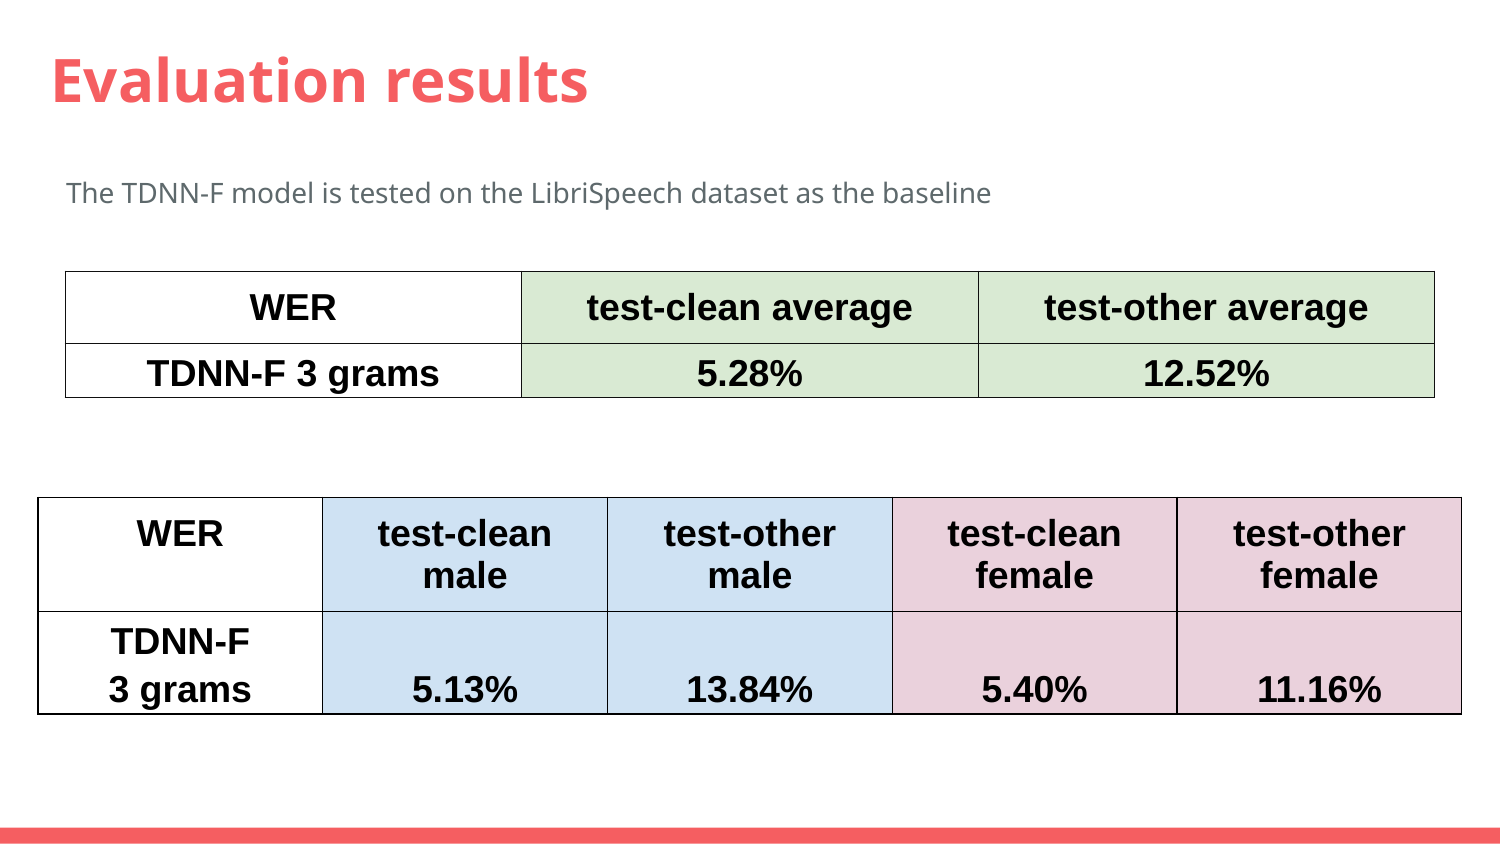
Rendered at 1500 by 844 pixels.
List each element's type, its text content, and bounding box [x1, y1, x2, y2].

table_header test-other average [979, 272, 1434, 343]
table_header test-clean average [522, 272, 978, 343]
table_header test-other male [608, 498, 892, 611]
table_cell 5.28% [522, 344, 978, 397]
table_cell 12.52% [979, 344, 1434, 397]
table_cell 5.40% [893, 612, 1176, 713]
title Evaluation results [35, 27, 1433, 130]
table_cell 5.13% [323, 612, 607, 713]
table_cell TDNN-F 3 grams [39, 612, 322, 713]
table_cell TDNN-F 3 grams [66, 344, 521, 397]
table_cell 11.16% [1178, 612, 1461, 713]
table_header test-clean male [323, 498, 607, 611]
table_header test-clean female [893, 498, 1176, 611]
table_header WER [39, 498, 322, 611]
table_header test-other female [1178, 498, 1461, 611]
table_cell 13.84% [608, 612, 892, 713]
table_header WER [66, 272, 521, 343]
list The TDNN-F model is tested on the LibriSpeech dataset as the baseline [51, 153, 1449, 228]
